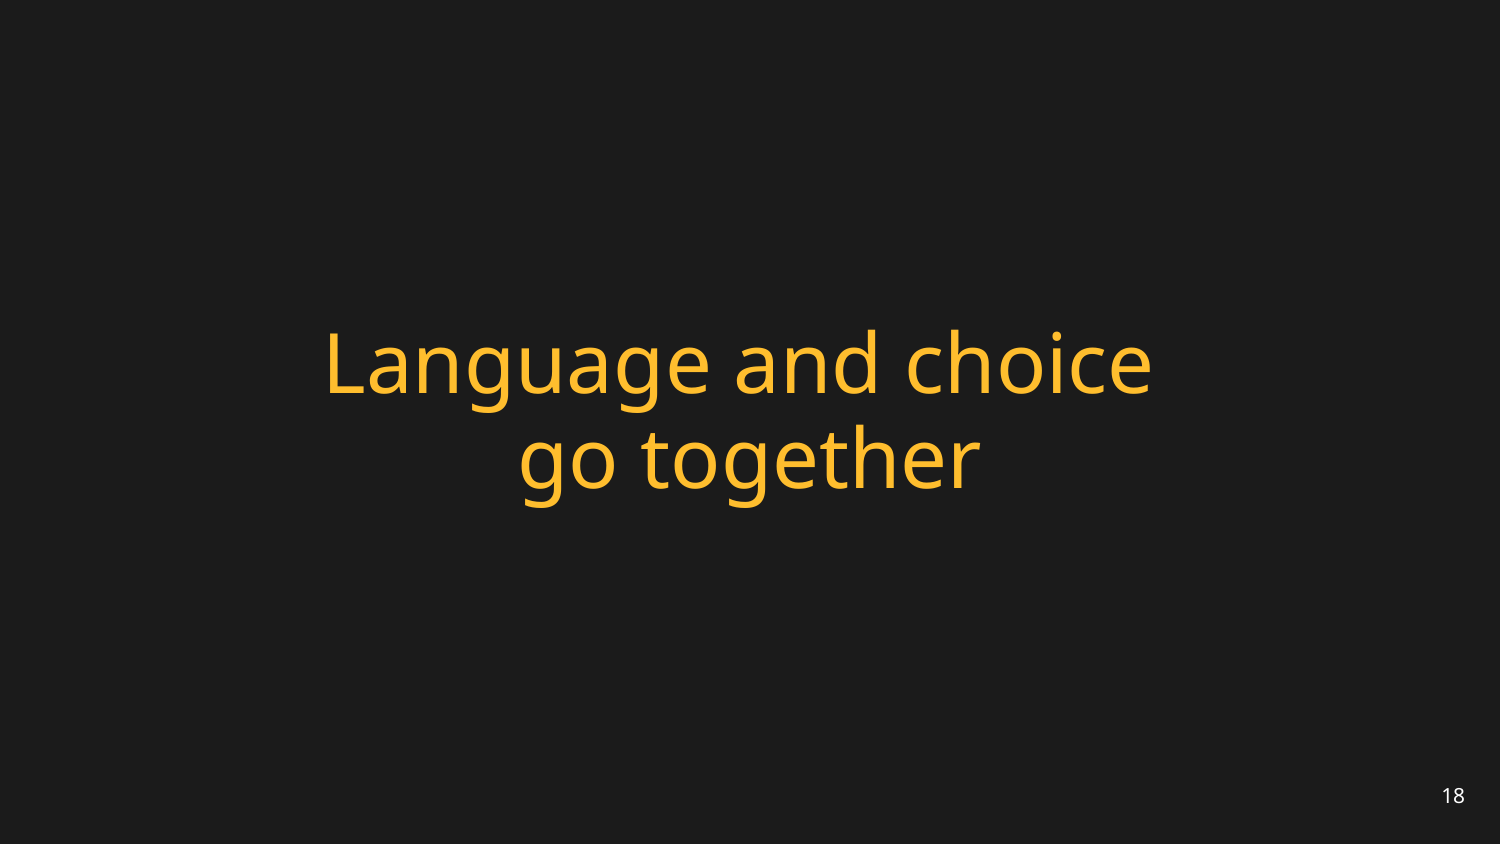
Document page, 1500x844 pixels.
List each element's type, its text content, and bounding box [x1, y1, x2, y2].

slide_number 18 [1389, 764, 1480, 830]
title Language and choice go together [51, 72, 1449, 753]
